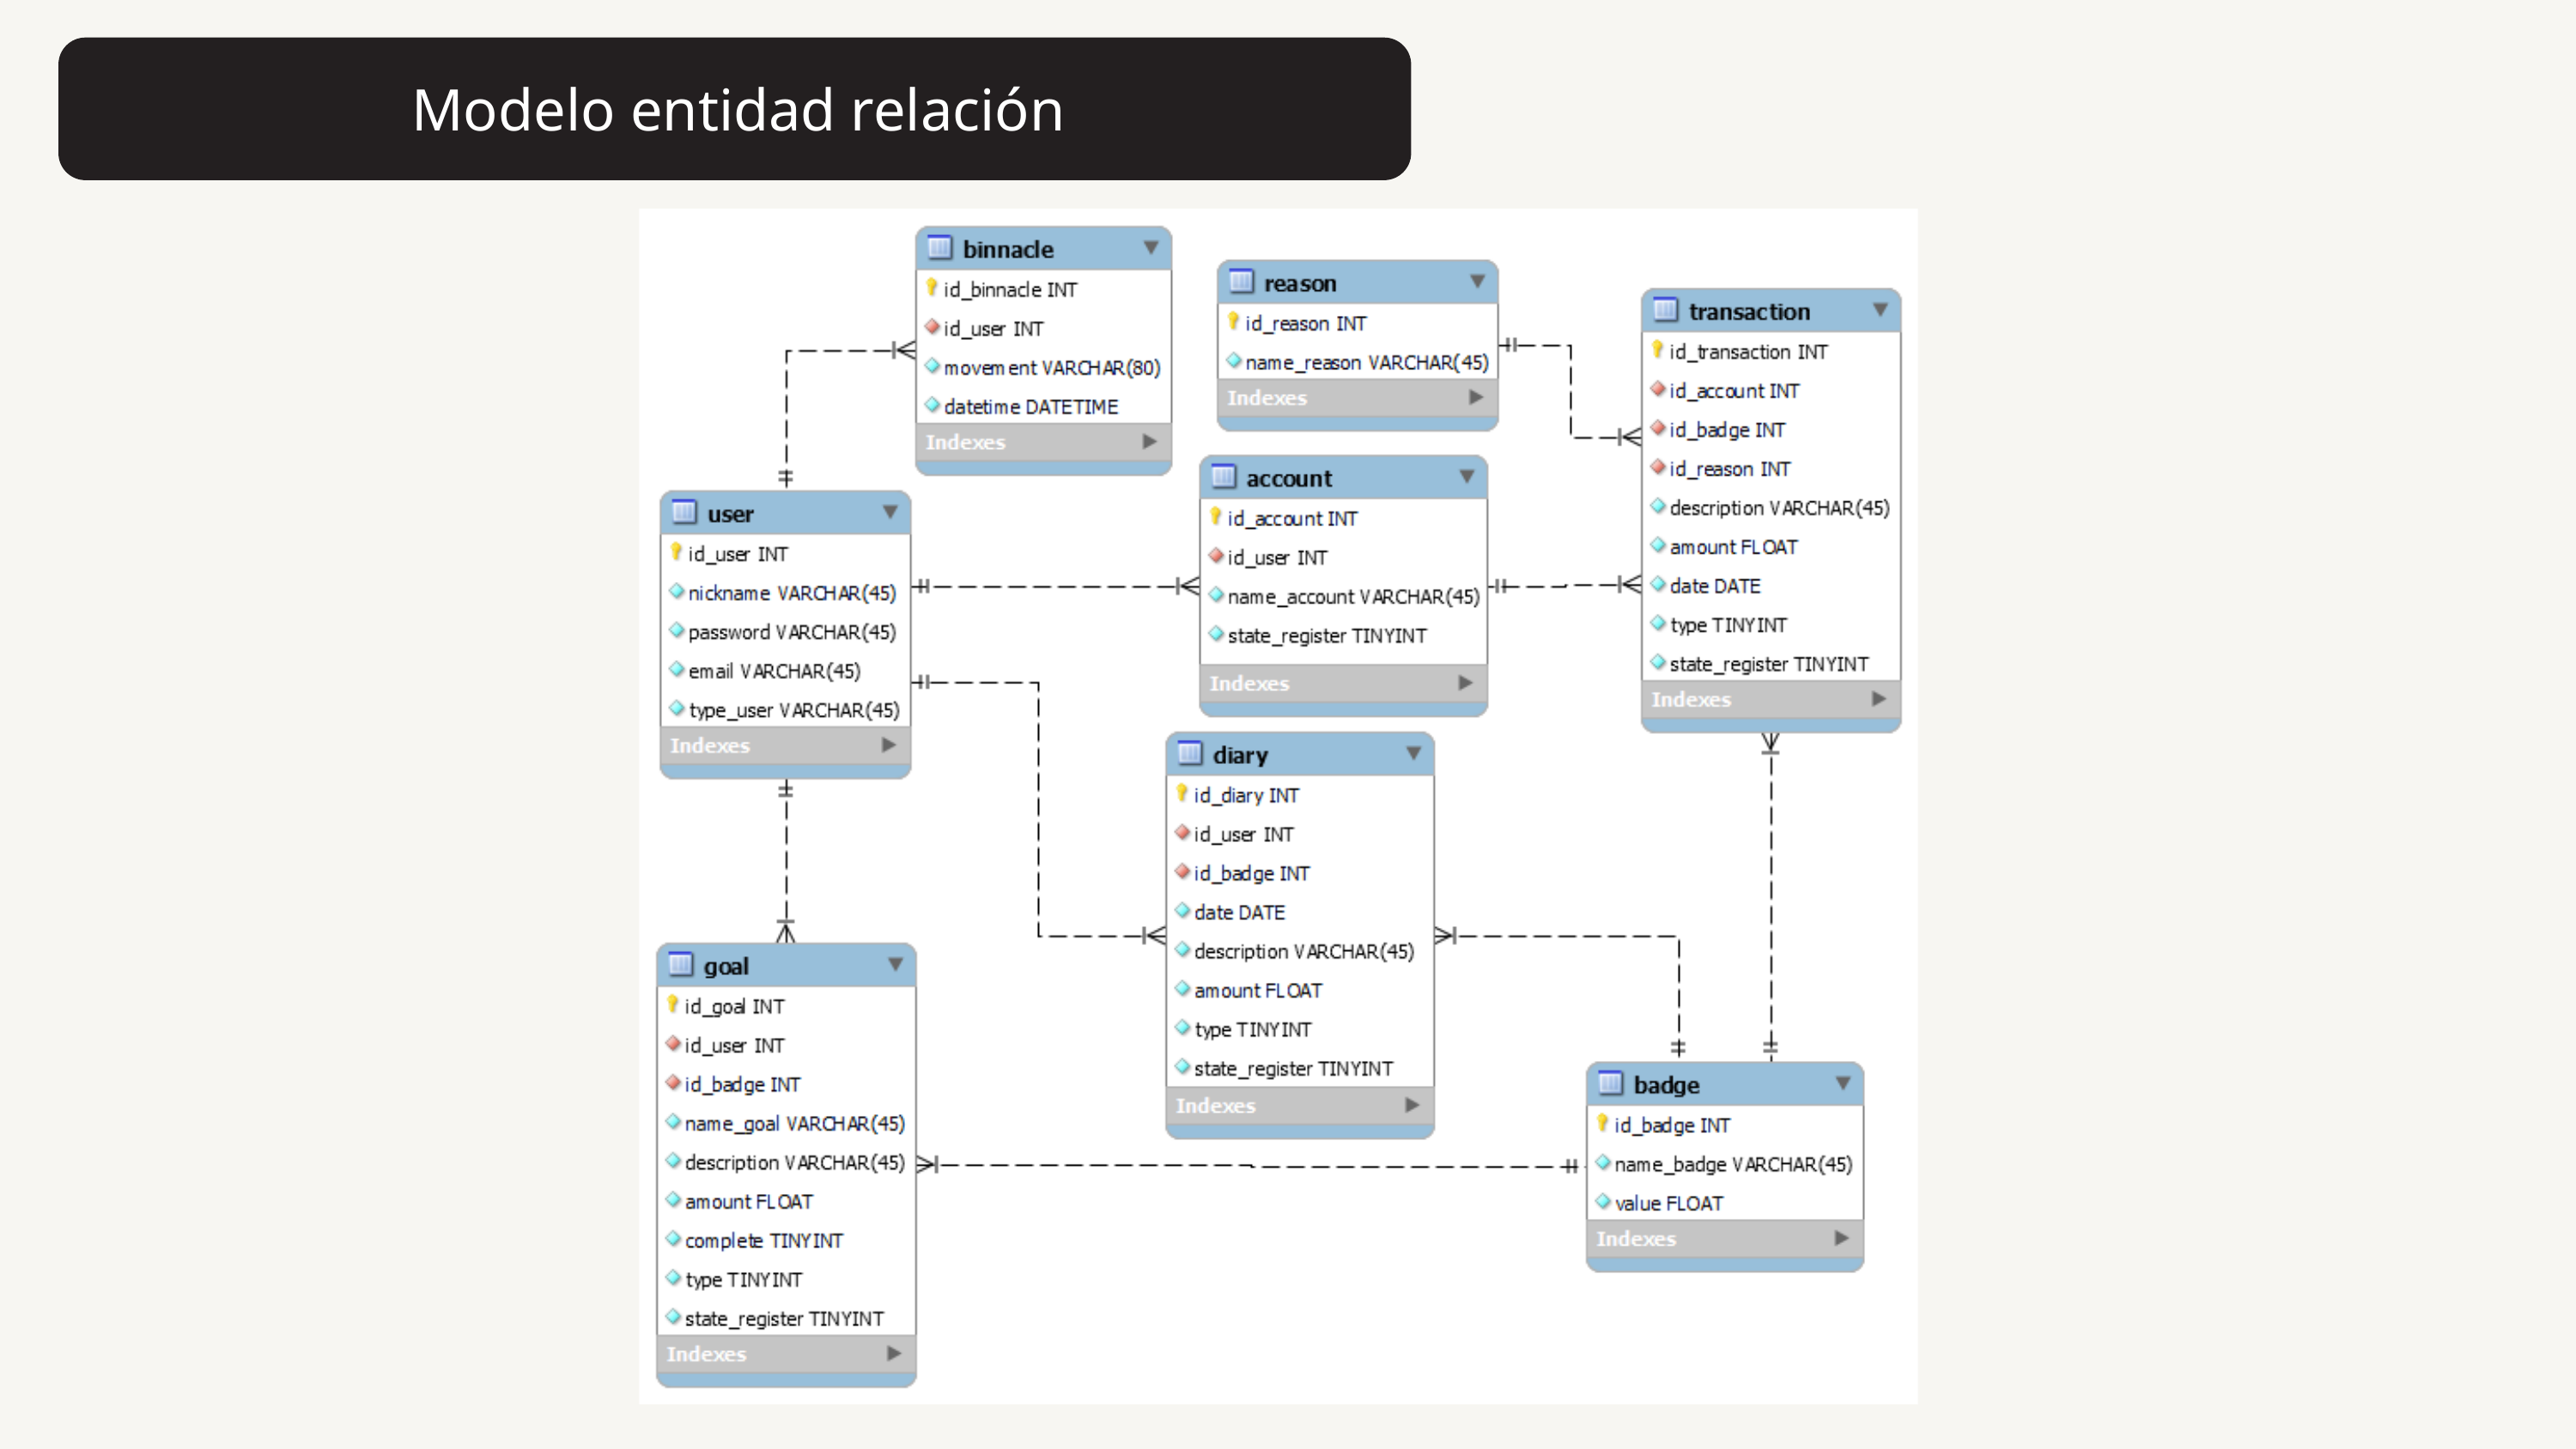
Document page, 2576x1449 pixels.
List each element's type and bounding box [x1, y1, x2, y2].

text_box [58, 37, 1412, 181]
text_box [639, 209, 1918, 1404]
